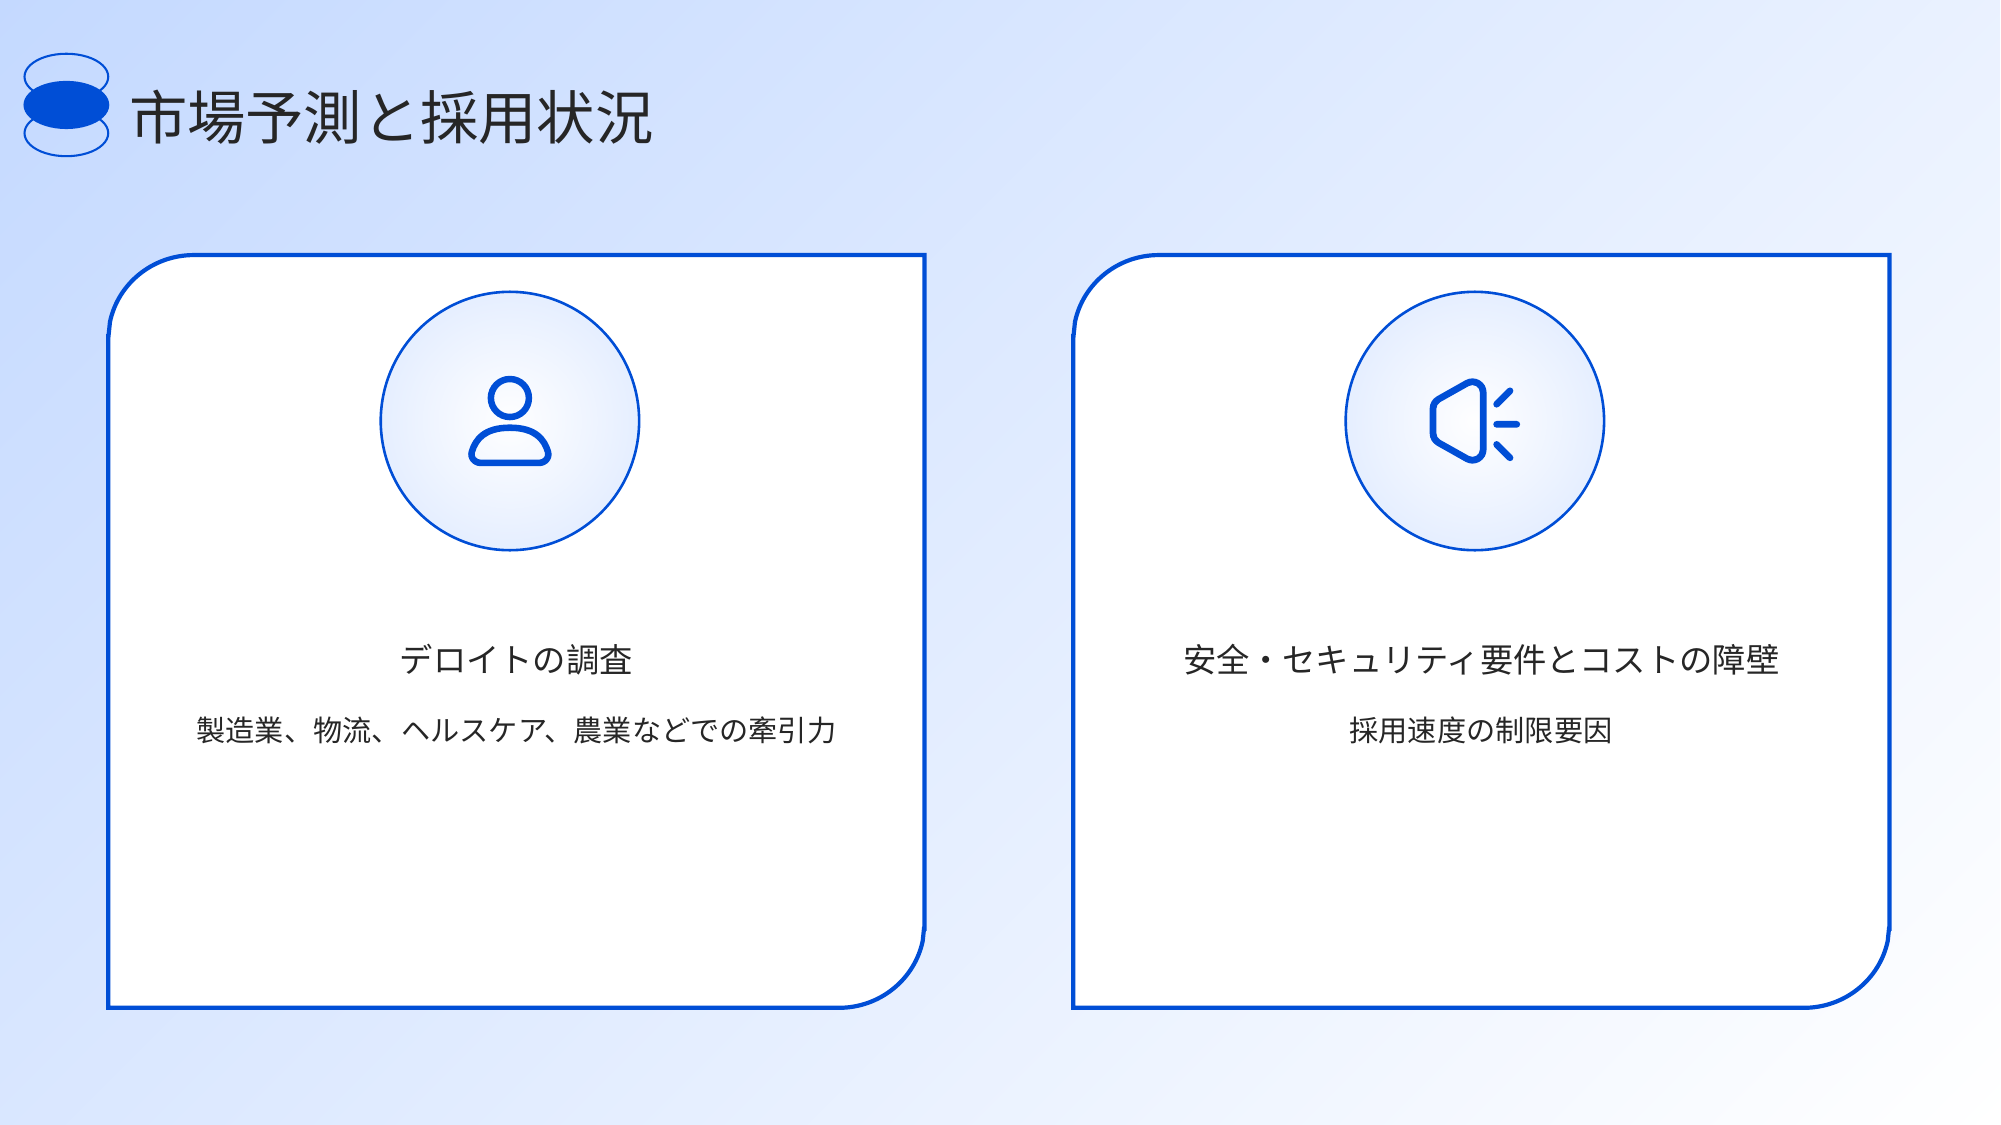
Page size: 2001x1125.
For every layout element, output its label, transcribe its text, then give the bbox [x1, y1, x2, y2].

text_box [24, 53, 109, 157]
text_box デロイトの調査 [132, 566, 900, 679]
text_box 市場予測と採用状況 [129, 73, 1880, 151]
text_box [468, 424, 552, 467]
text_box [342, 398, 691, 522]
text_box [1345, 291, 1603, 463]
text_box [1391, 463, 1598, 551]
text_box [426, 463, 633, 551]
text_box 採用速度の制限要因 [1097, 695, 1865, 973]
text_box [1429, 378, 1487, 464]
text_box [1493, 441, 1514, 462]
text_box [1307, 398, 1656, 522]
text_box [487, 375, 533, 421]
text_box [0, 0, 2000, 1125]
text_box [108, 255, 925, 1008]
text_box [1073, 255, 1890, 1008]
text_box 安全・セキュリティ要件とコストの障壁 [1097, 566, 1865, 679]
text_box [1493, 420, 1521, 428]
text_box [1493, 387, 1514, 408]
text_box [380, 291, 638, 464]
text_box 製造業、物流、ヘルスケア、農業などでの牽引力 [132, 695, 900, 973]
